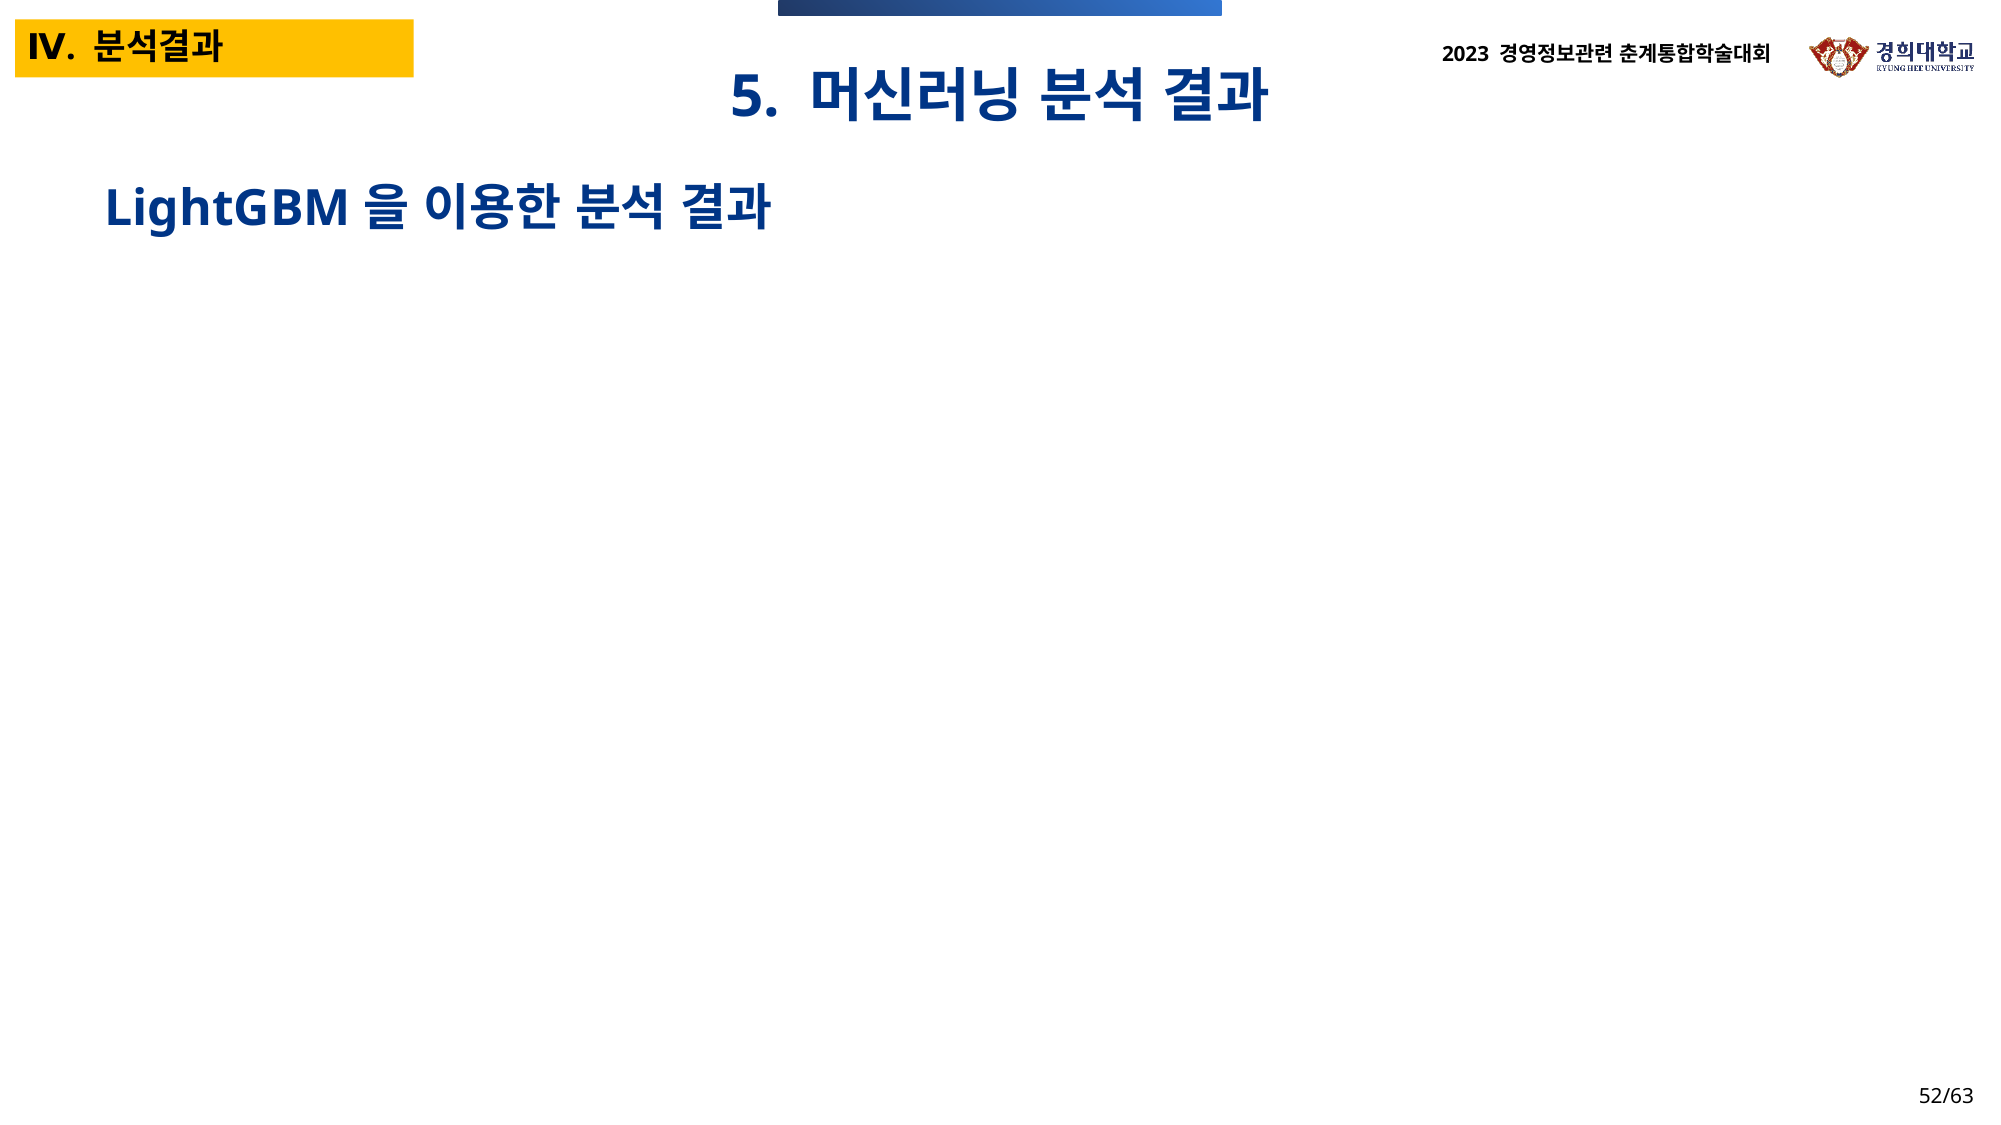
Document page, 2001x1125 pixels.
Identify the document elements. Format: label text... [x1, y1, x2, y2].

text_box 5. 머신러닝 분석 결과 [540, 50, 1459, 136]
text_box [1407, 33, 1974, 78]
text_box [15, 19, 414, 78]
text_box Ⅳ. 분석결과 [12, 16, 306, 74]
text_box LightGBM을 이용한 분석 결과 [89, 167, 1173, 243]
slide_number 52/63 [1538, 1058, 1989, 1119]
text_box [777, 0, 1223, 17]
